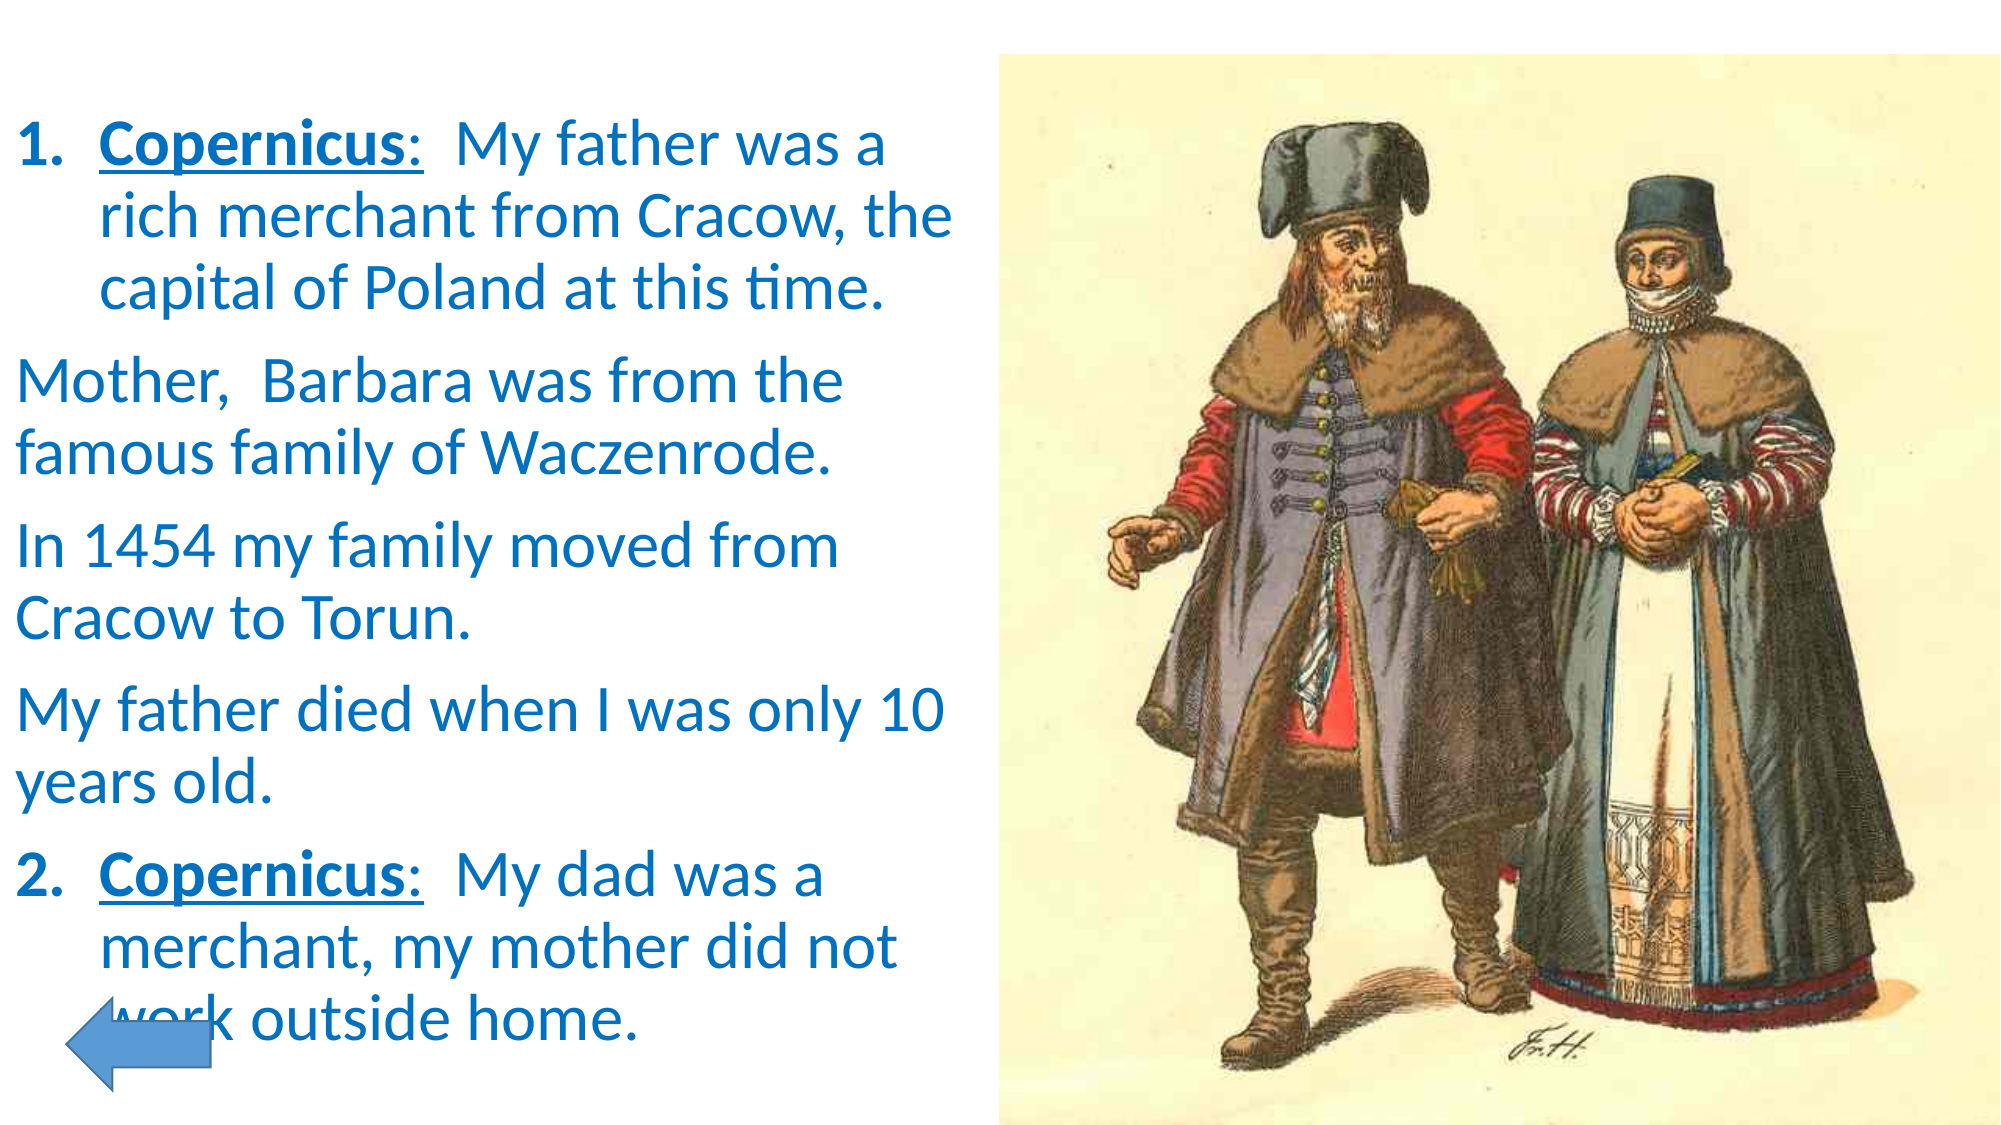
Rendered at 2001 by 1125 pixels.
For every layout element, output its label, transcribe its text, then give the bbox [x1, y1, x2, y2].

text_box [64, 995, 212, 1093]
list Copernicus: My father was a rich merchant from Cracow, the capital of Poland at this time. Mother, Barbara was from the famous family of Waczenrode. In 1454 my family moved from Cracow to Torun. My father died when I was only 10 years old. Copernicus: My dad was a merchant, my mother did not work outside home. [0, 0, 1000, 1125]
picture [999, 54, 2000, 1125]
